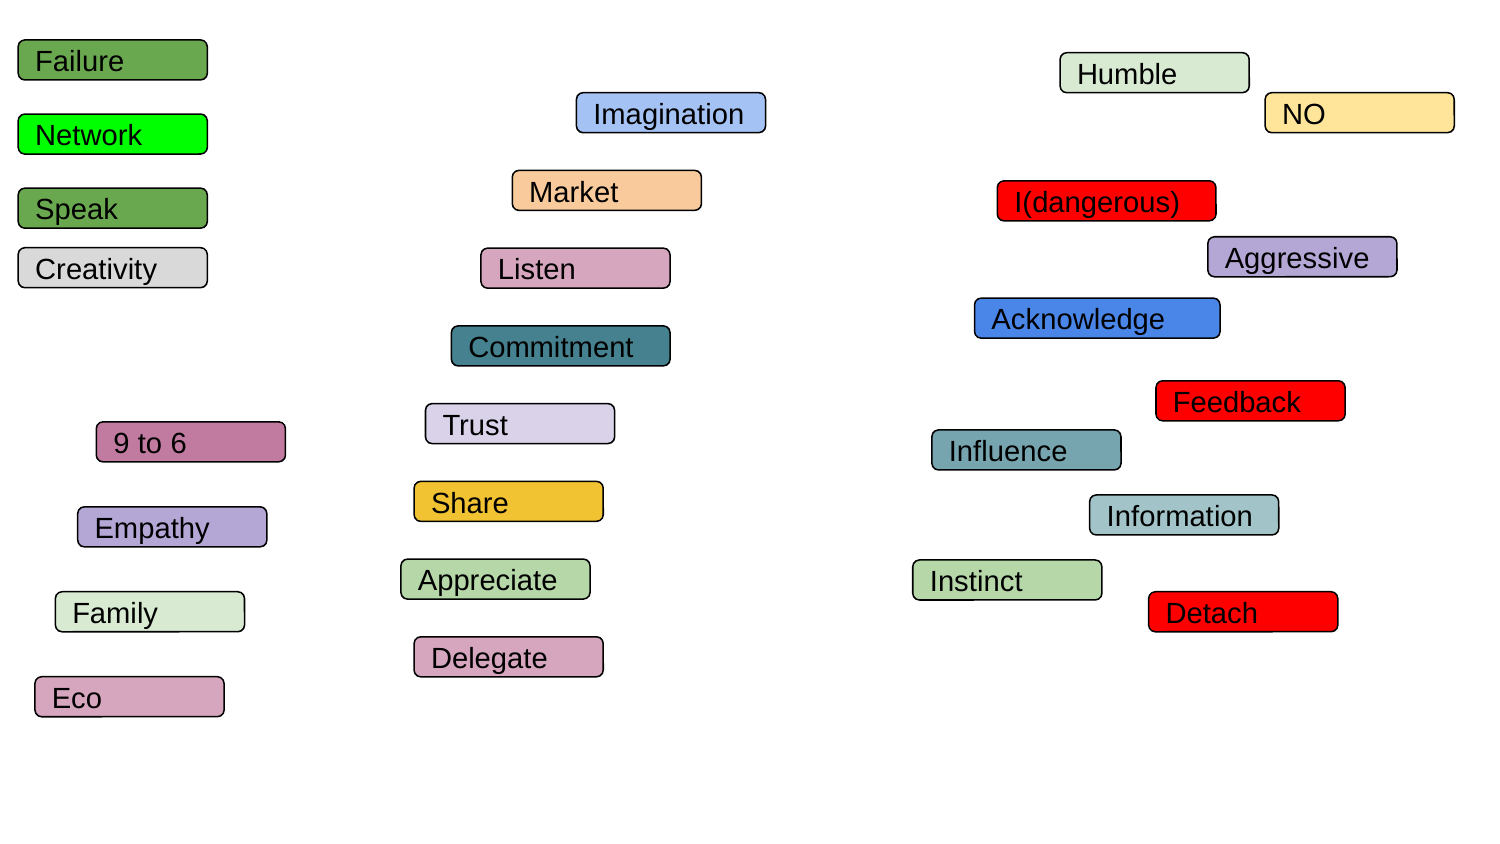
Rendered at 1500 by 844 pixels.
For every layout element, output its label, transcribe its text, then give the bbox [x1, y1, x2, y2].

text_box Trust [425, 403, 615, 444]
text_box Humble [1060, 52, 1250, 93]
text_box Family [55, 591, 245, 632]
text_box Information [1089, 494, 1279, 535]
text_box Share [414, 481, 604, 522]
text_box Influence [931, 429, 1122, 470]
text_box 9 to 6 [96, 421, 286, 462]
text_box Delegate [414, 636, 604, 677]
text_box Speak [18, 188, 208, 229]
text_box I(dangerous) [997, 180, 1217, 221]
text_box Imagination [576, 92, 766, 133]
text_box Failure [18, 39, 208, 80]
text_box Appreciate [400, 559, 591, 600]
text_box Feedback [1156, 380, 1346, 421]
text_box Commitment [451, 325, 671, 366]
text_box Creativity [18, 247, 208, 288]
text_box Empathy [77, 506, 267, 547]
text_box Eco [34, 676, 225, 717]
text_box Acknowledge [974, 298, 1221, 339]
text_box Market [512, 170, 702, 211]
text_box Listen [480, 248, 671, 289]
text_box Aggressive [1207, 236, 1398, 277]
text_box NO [1265, 92, 1455, 133]
text_box Detach [1148, 591, 1338, 632]
text_box Instinct [912, 559, 1102, 601]
text_box Network [18, 114, 208, 155]
